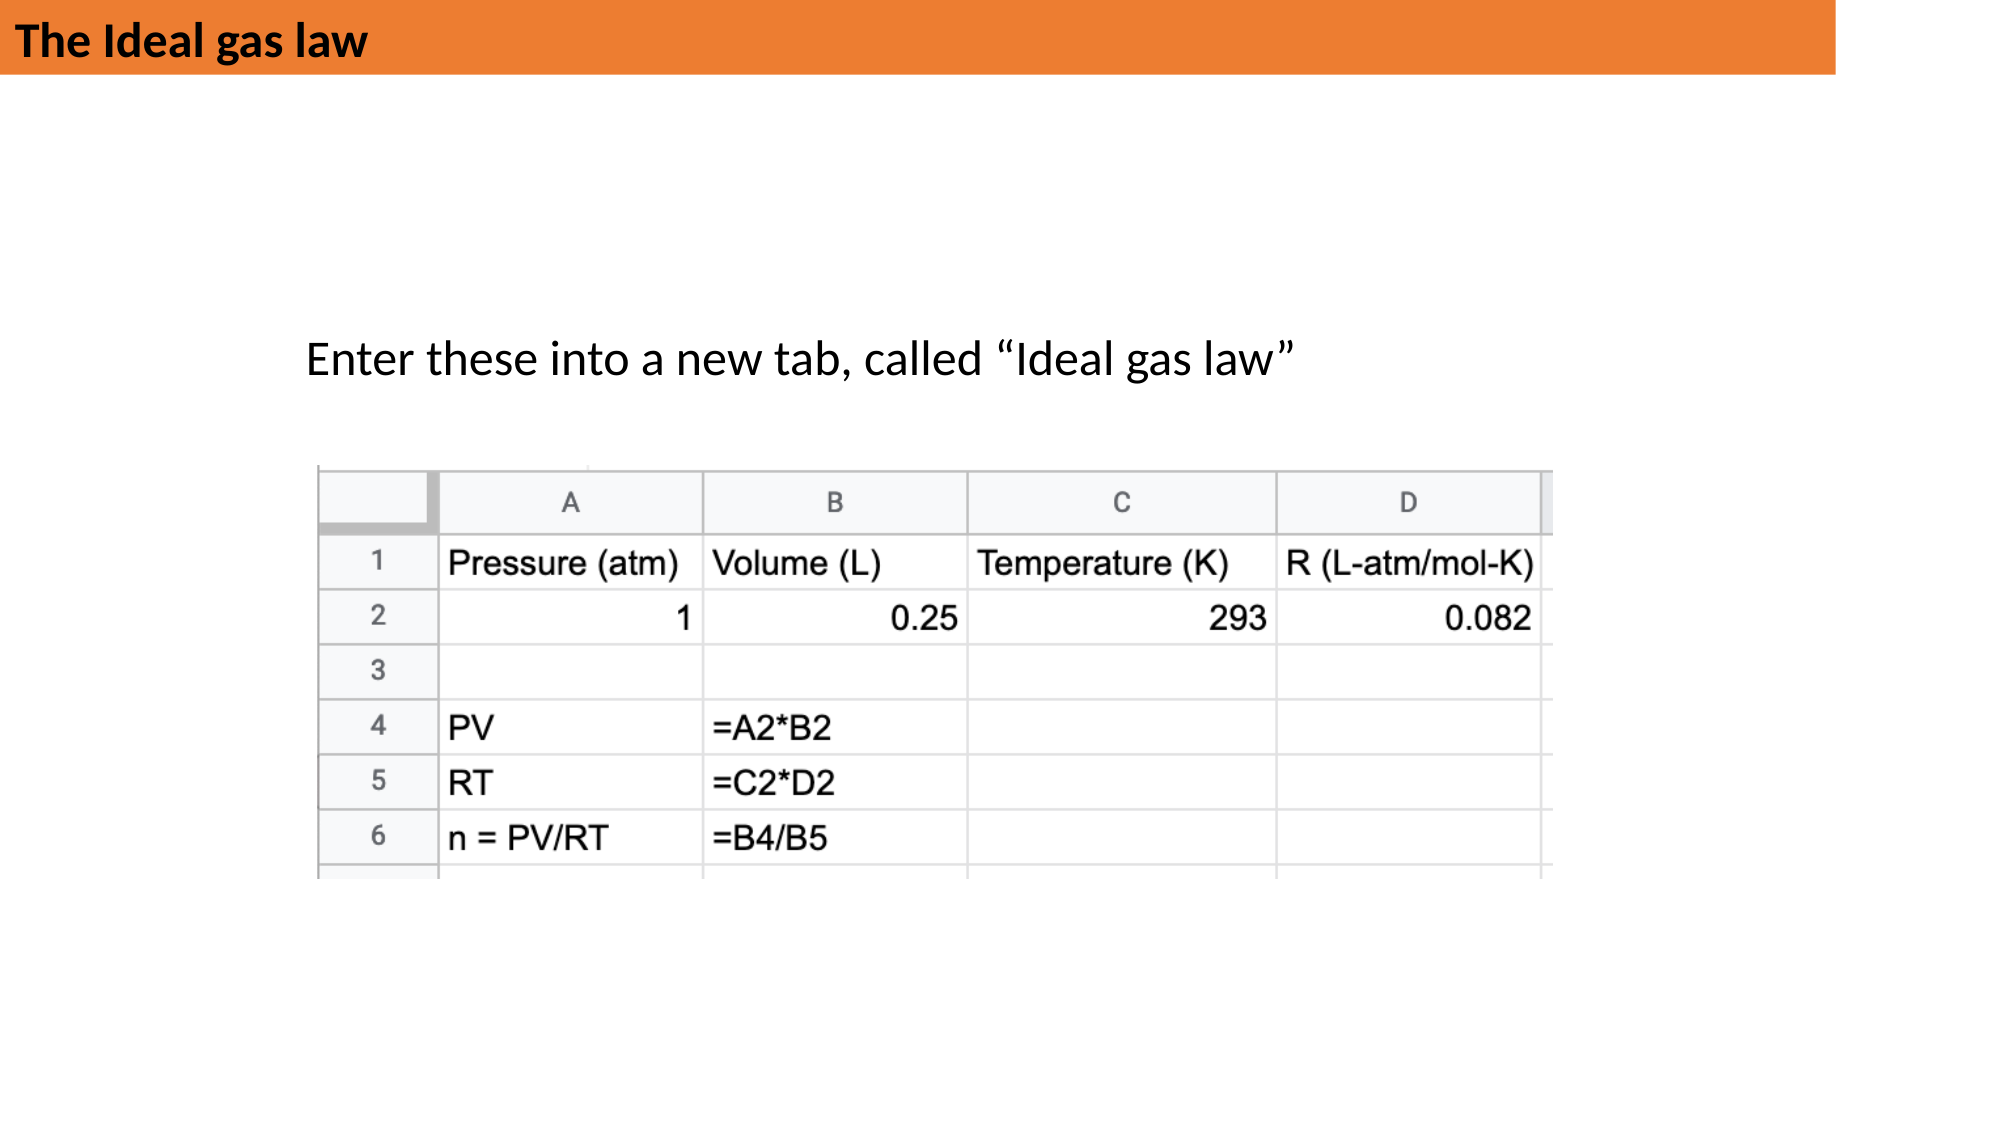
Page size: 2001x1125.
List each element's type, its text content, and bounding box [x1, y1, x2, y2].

text_box The Ideal gas law [0, 0, 1836, 75]
picture [317, 465, 1553, 879]
text_box Enter these into a new tab, called “Ideal gas law” [291, 318, 1580, 393]
